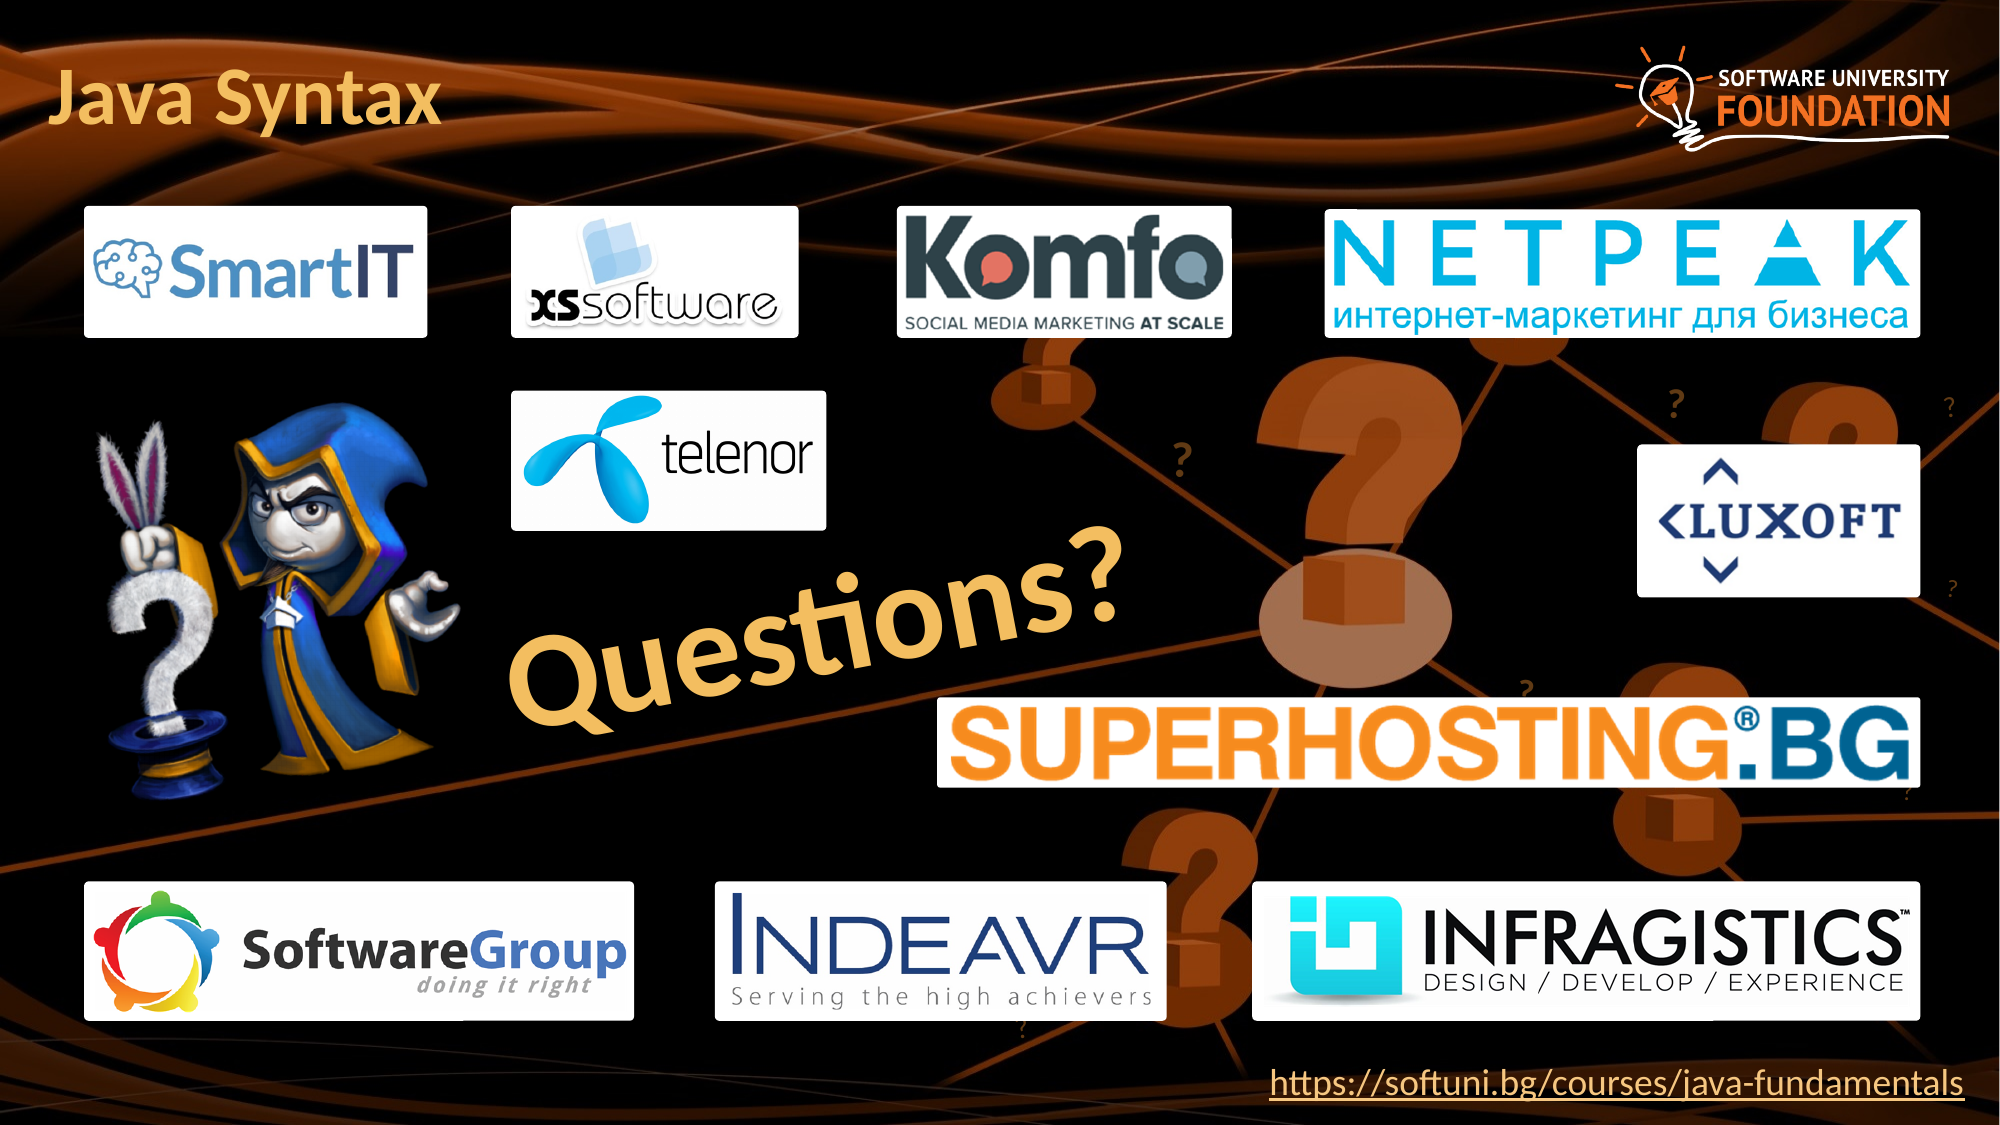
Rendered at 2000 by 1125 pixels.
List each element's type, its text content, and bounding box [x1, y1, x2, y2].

picture [0, 0, 2000, 1125]
list https://softuni.bg/courses/java-fundamentals [250, 1050, 1971, 1108]
title Java Syntax [30, 6, 1602, 189]
